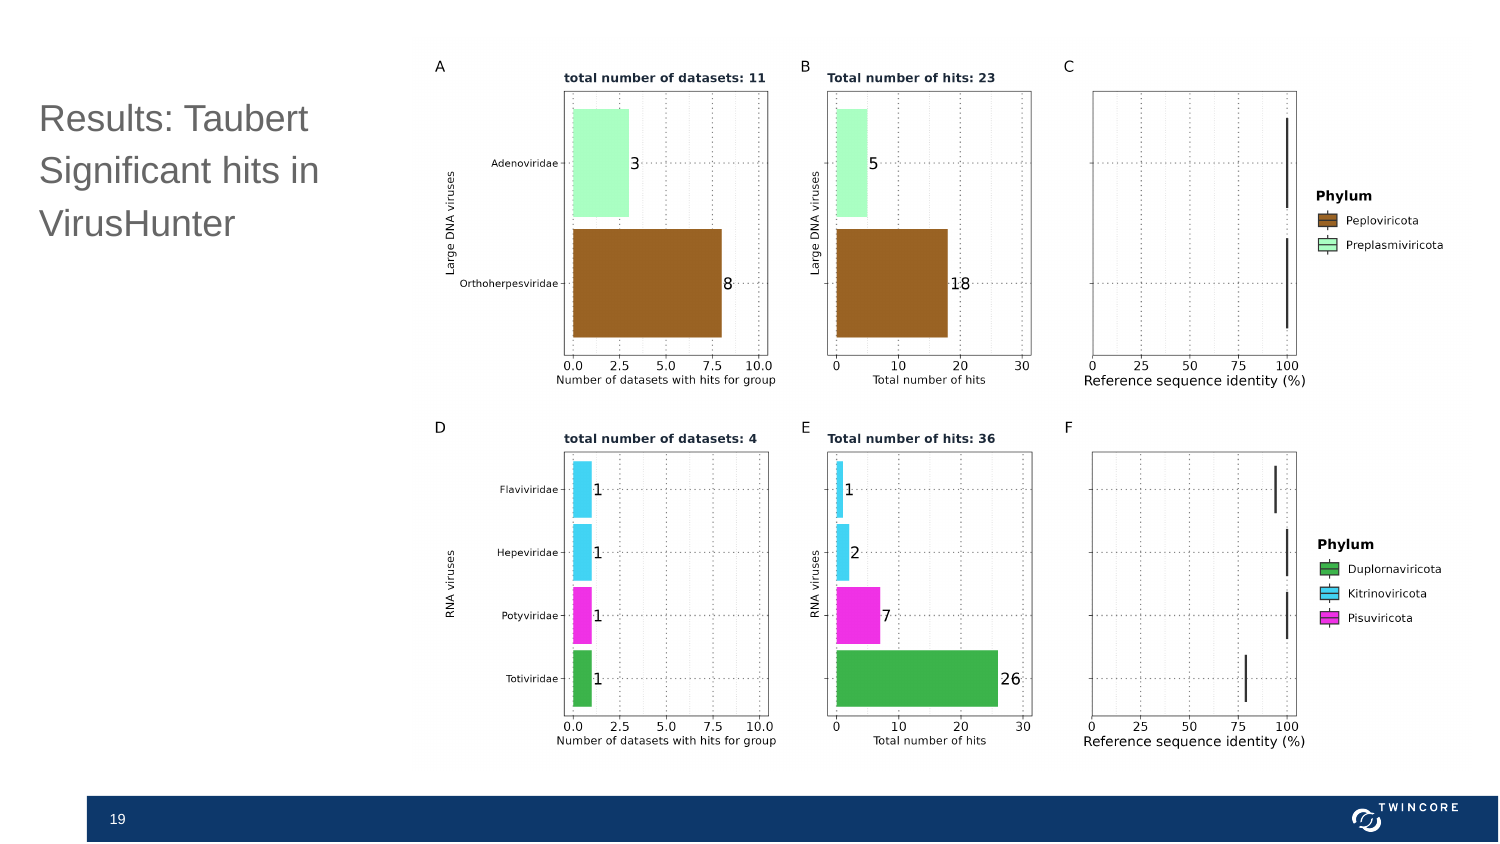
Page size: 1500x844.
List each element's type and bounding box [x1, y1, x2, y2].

picture [412, 37, 1472, 771]
picture [1352, 803, 1458, 832]
